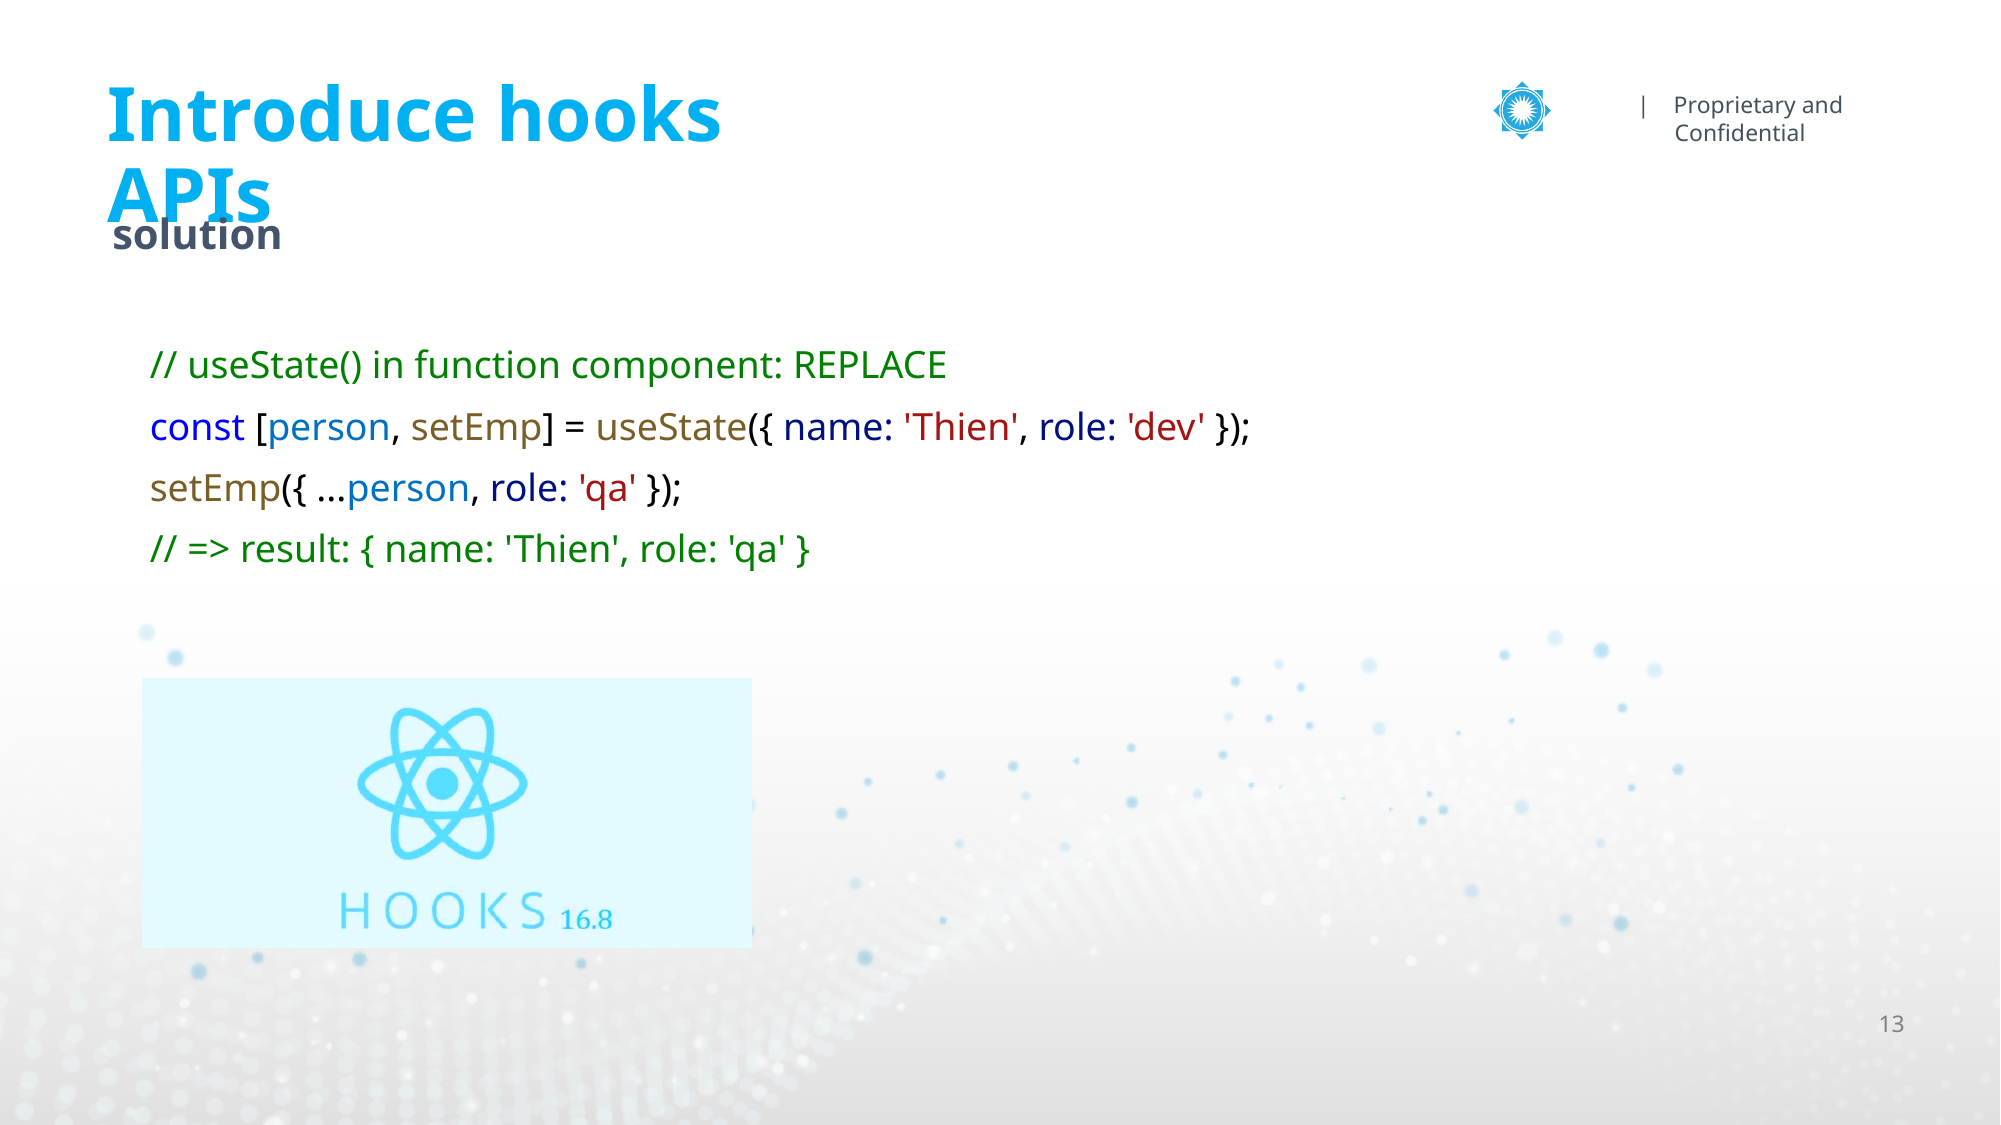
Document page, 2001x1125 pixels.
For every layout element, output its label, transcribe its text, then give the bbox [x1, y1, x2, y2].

title Introduce hooks APIs [92, 69, 858, 182]
text_box // useState() in function component: REPLACE const [person, setEmp] = useState({ name: 'Thien', role: 'dev' }); setEmp({ ...person, role: 'qa' }); // => result: { name: 'Thien', role: 'qa' } [97, 338, 1903, 619]
picture [0, 0, 2000, 1125]
list solution [97, 205, 1449, 338]
